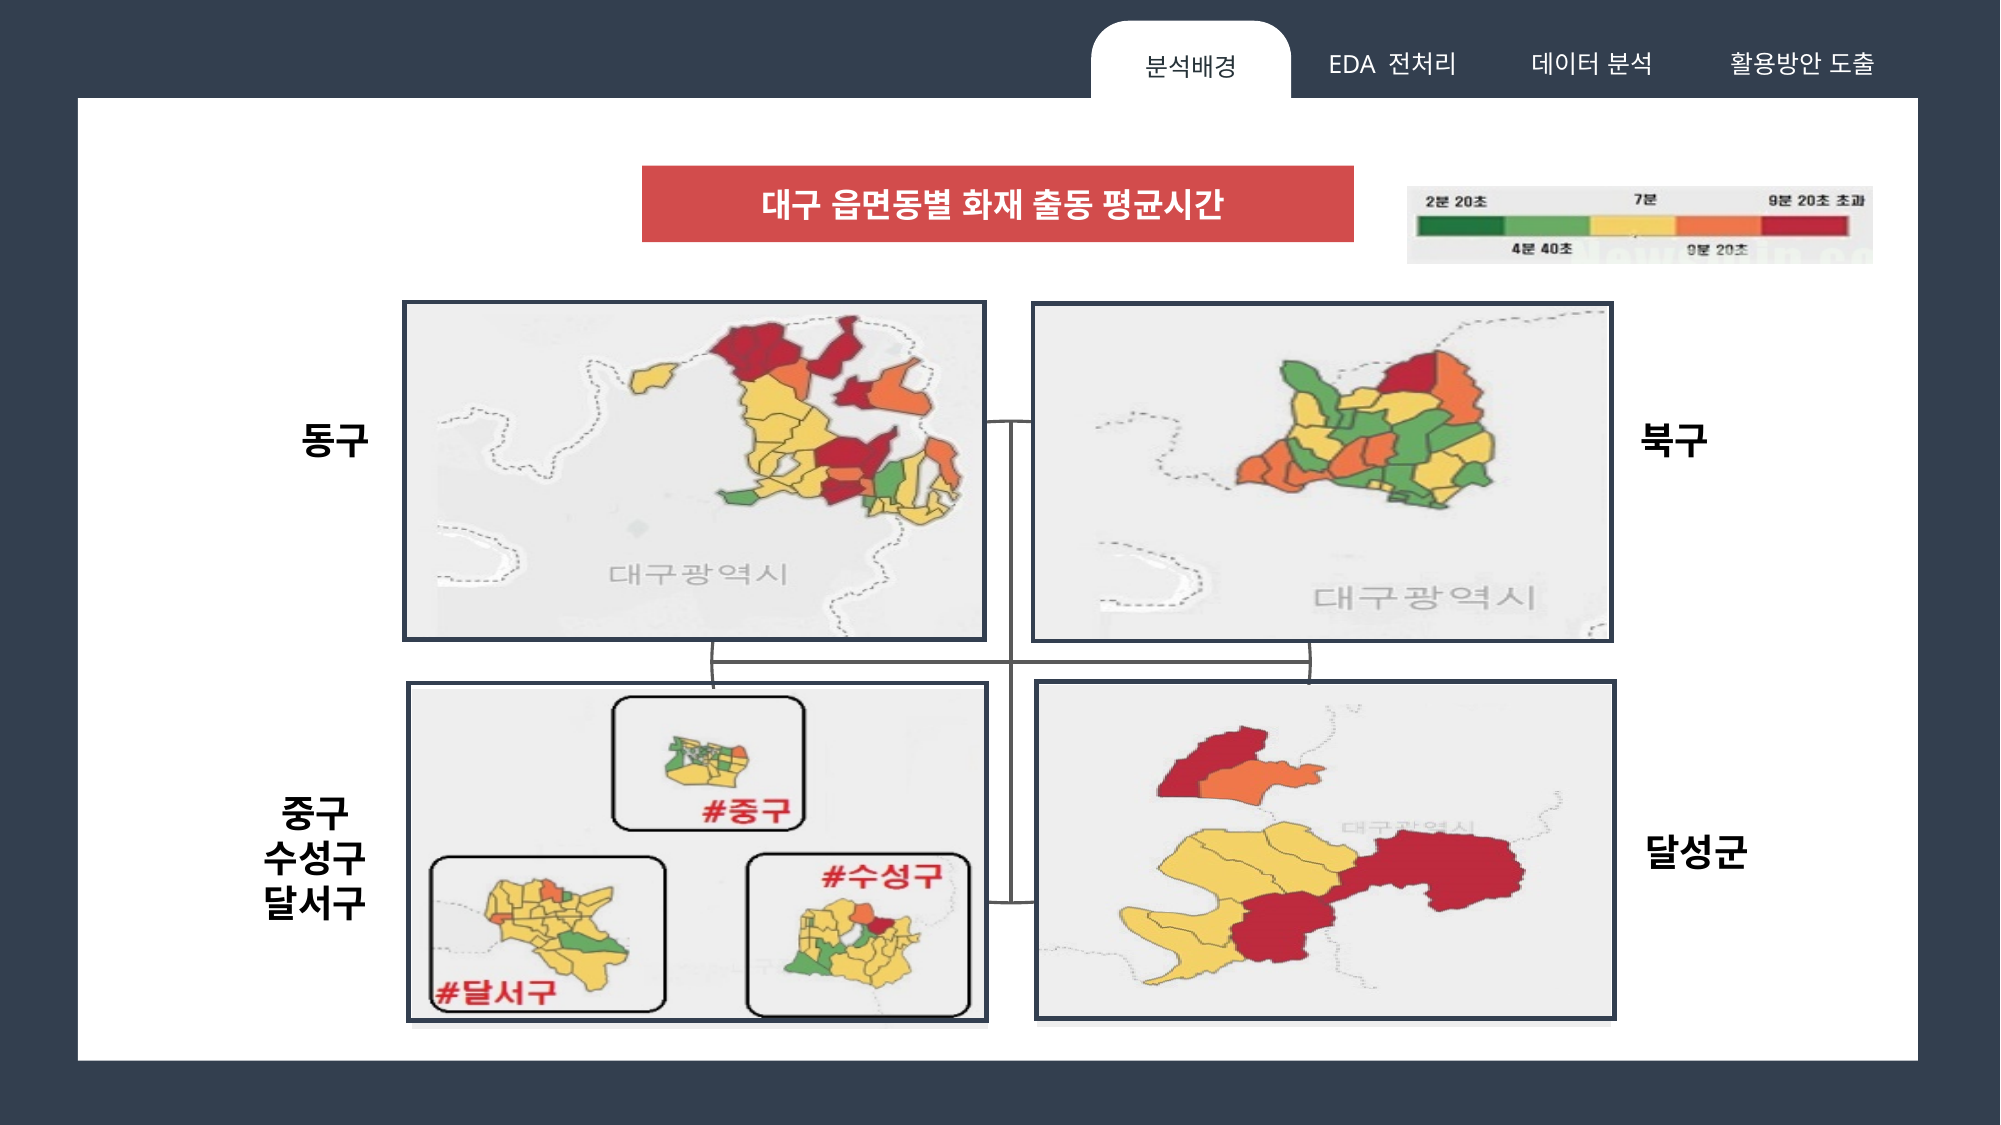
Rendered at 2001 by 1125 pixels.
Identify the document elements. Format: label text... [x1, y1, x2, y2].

picture [1407, 186, 1873, 264]
text_box [1607, 303, 1612, 642]
text_box 달성군 [1616, 821, 1772, 881]
text_box [710, 420, 1312, 904]
text_box 대구 읍면동별 화재 출동 평균시간 [641, 165, 1355, 243]
text_box 활용방안 도출 [1689, 16, 1918, 100]
text_box [407, 682, 988, 1021]
text_box 북구 [1625, 409, 1755, 470]
text_box [1035, 680, 1616, 1020]
text_box [403, 301, 986, 640]
picture [1033, 303, 1607, 642]
text_box EDA 전처리 [1292, 17, 1494, 100]
picture [412, 689, 988, 1029]
text_box 데이터 분석 [1493, 16, 1691, 100]
picture [1037, 685, 1611, 1027]
picture [407, 303, 985, 640]
text_box 중구 수성구 달서구 [242, 783, 389, 933]
text_box 동구 [286, 409, 403, 470]
text_box [77, 97, 1919, 1062]
text_box 분석배경 [1090, 19, 1293, 102]
